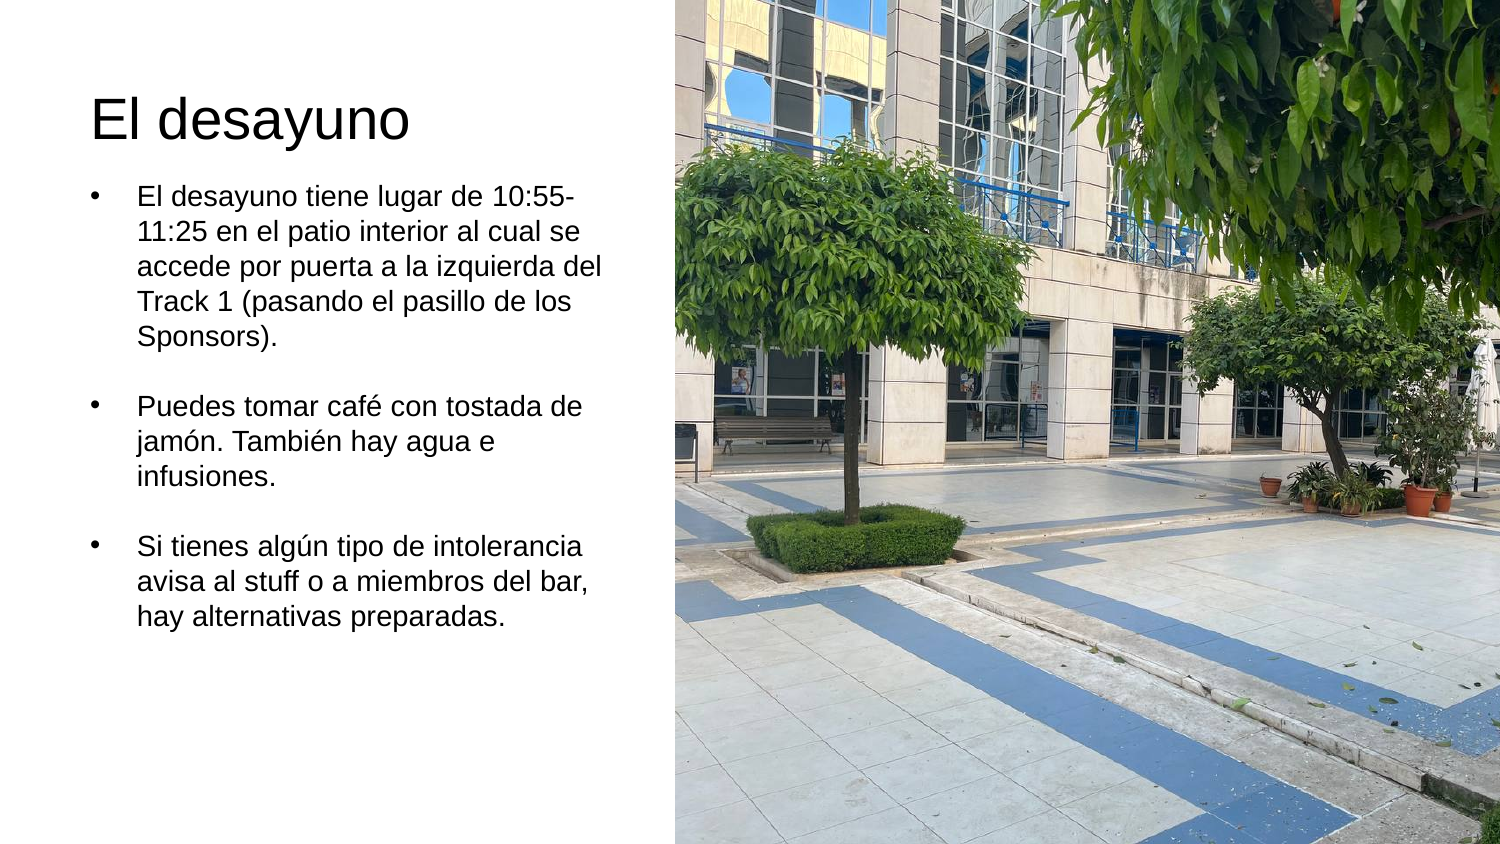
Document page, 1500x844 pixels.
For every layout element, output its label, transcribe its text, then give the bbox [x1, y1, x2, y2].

picture [675, 0, 1500, 844]
text_box El desayuno tiene lugar de 10:55-11:25 en el patio interior al cual se accede por puerta a la izquierda del Track 1 (pasando el pasillo de los Sponsors). Puedes tomar café con tostada de jamón. También hay agua e infusiones. Si tienes algún tipo de intolerancia avisa al stuff o a miembros del bar, hay alternativas preparadas. [75, 162, 644, 687]
title El desayuno [75, 65, 670, 163]
